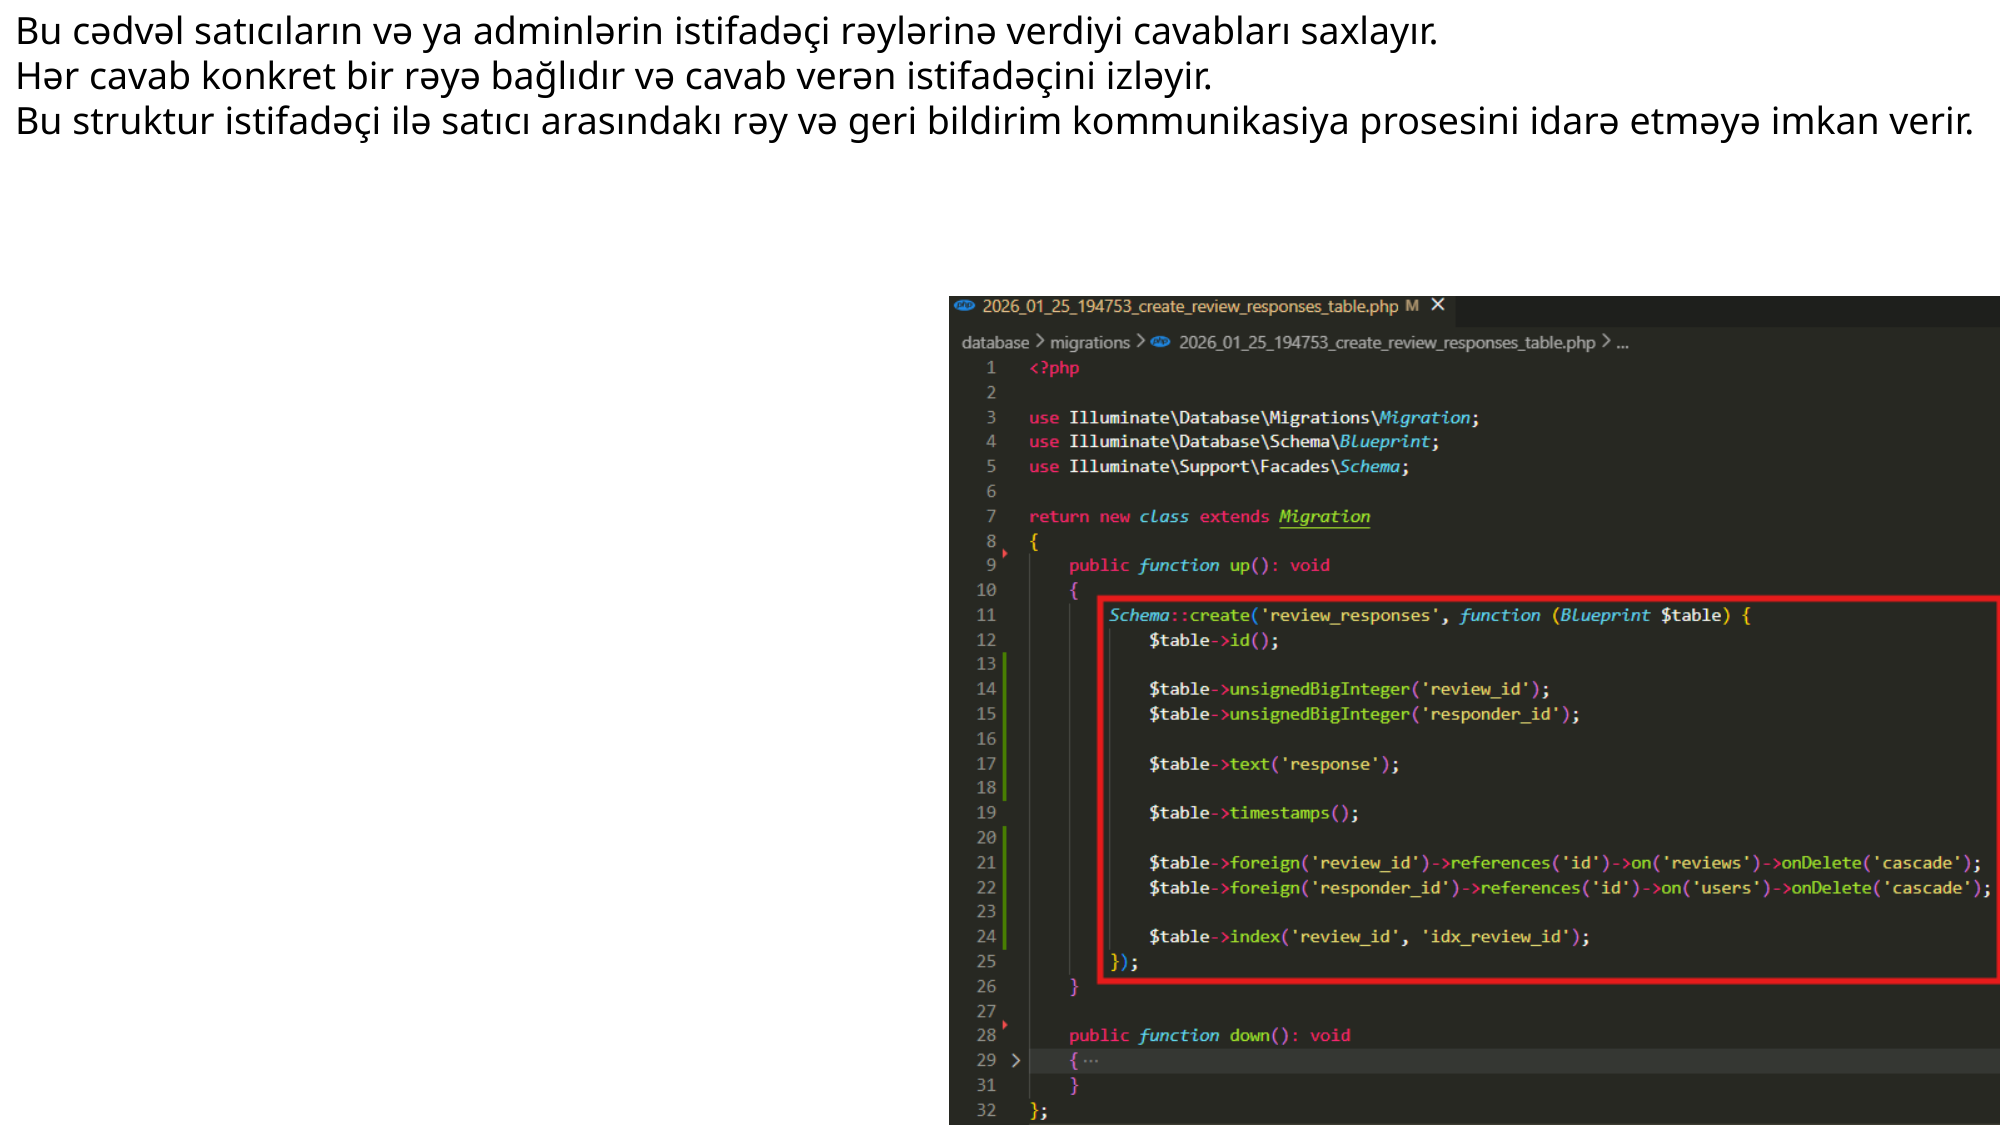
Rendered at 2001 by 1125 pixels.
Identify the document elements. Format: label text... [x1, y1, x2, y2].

text_box Bu cədvəl satıcıların və ya adminlərin istifadəçi rəylərinə verdiyi cavabları saxlayır. Hər cavab konkret bir rəyə bağlıdır və cavab verən istifadəçini izləyir. Bu struktur istifadəçi ilə satıcı arasındakı rəy və geri bildirim kommunikasiya prosesini idarə etməyə imkan verir. [0, 0, 2000, 150]
picture [949, 295, 2000, 1125]
